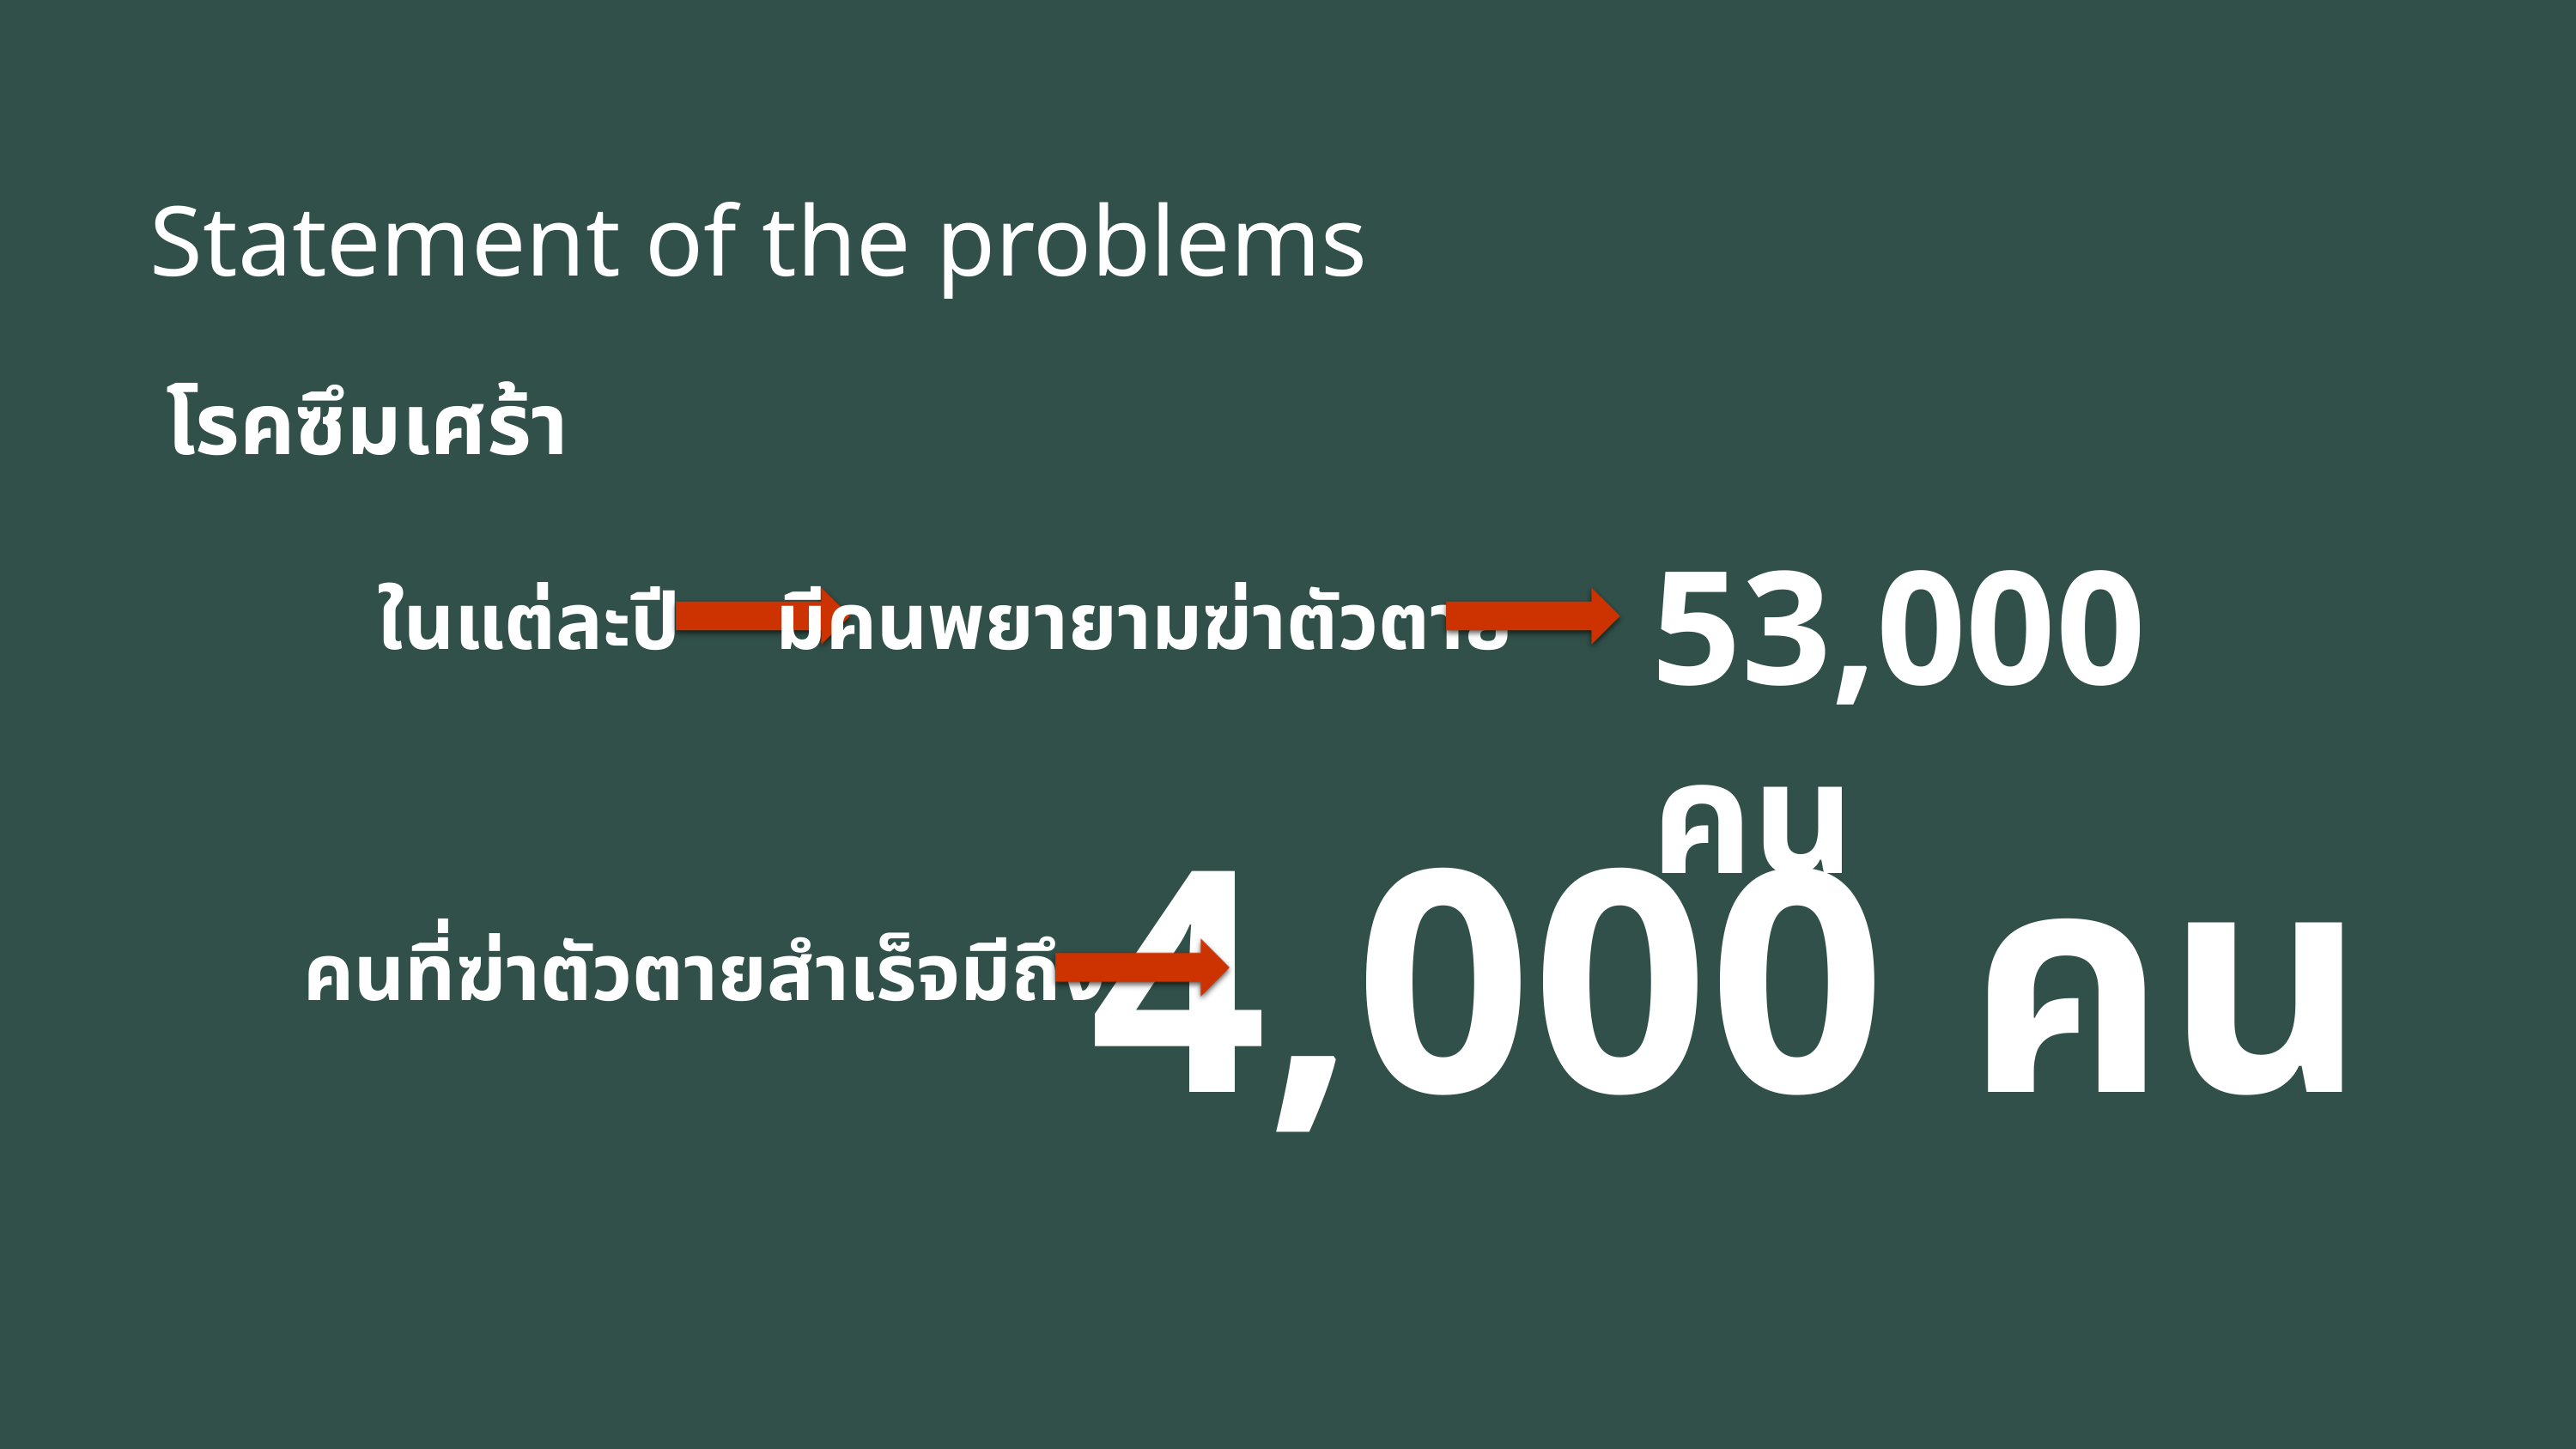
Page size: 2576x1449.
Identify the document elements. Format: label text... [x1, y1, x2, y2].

text_box Statement of the problems [149, 123, 1610, 295]
text_box มีคนพยายามฆ่าตัวตาย [762, 564, 1528, 672]
text_box 4,000 คน [1077, 776, 2380, 1161]
picture [1437, 580, 1629, 657]
picture [667, 580, 859, 657]
text_box คนที่ฆ่าตัวตายสำเร็จมีถึง [290, 915, 1077, 1023]
text_box ในแต่ละปี [364, 564, 695, 672]
text_box โรคซึมเศร้า [153, 361, 1151, 478]
text_box 53,000 คน [1638, 520, 2190, 776]
picture [1047, 931, 1239, 1008]
